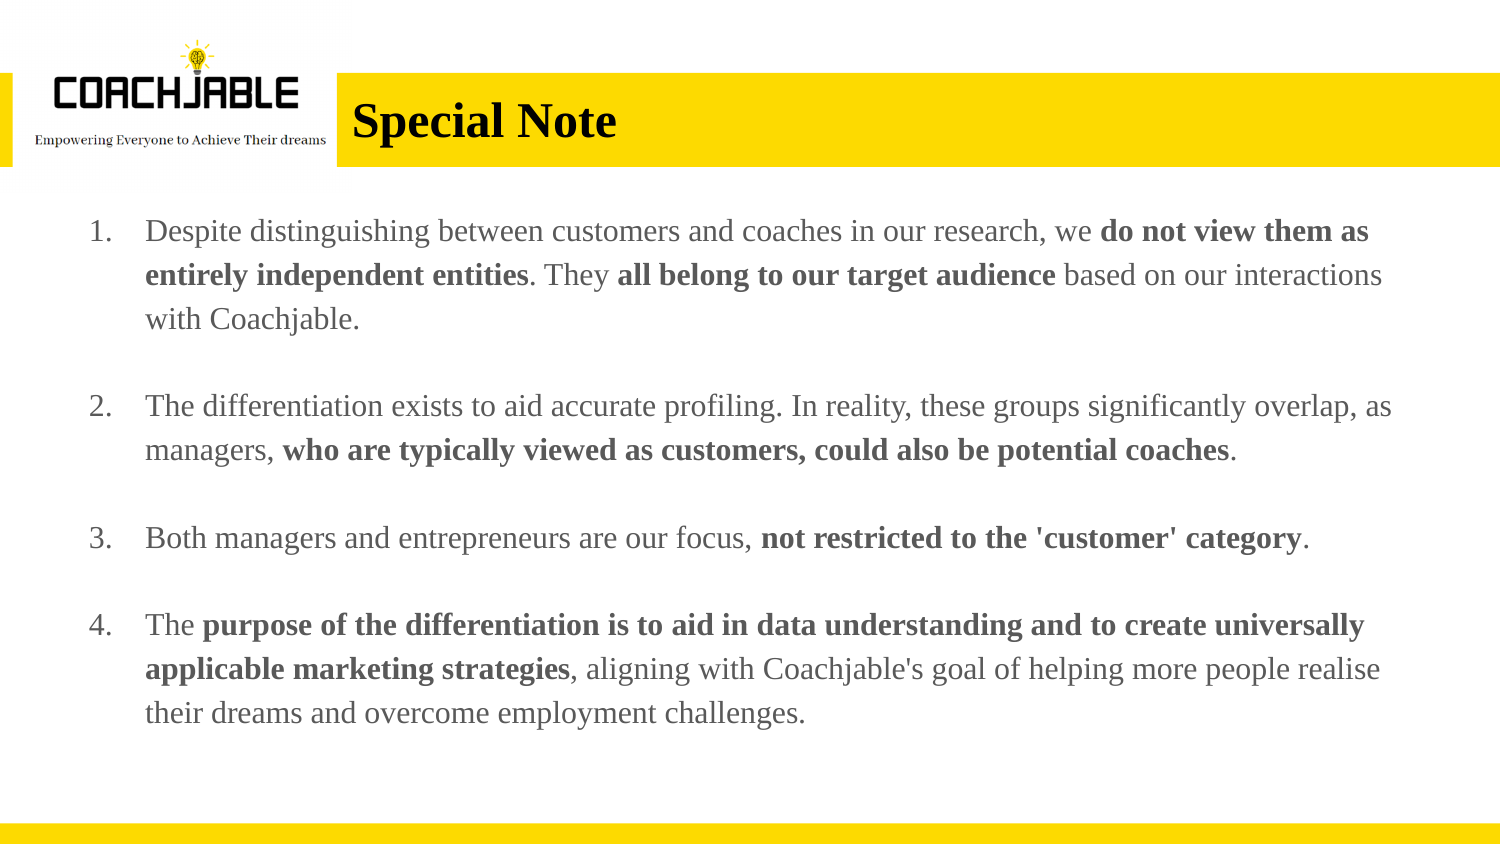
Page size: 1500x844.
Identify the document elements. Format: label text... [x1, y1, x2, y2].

picture [0, 0, 352, 193]
title Special Note [336, 72, 1449, 167]
list Despite distinguishing between customers and coaches in our research, we do not view them as entirely independent entities. They all belong to our target audience based on our interactions with Coachjable. The differentiation exists to aid accurate profiling. In reality, these groups significantly overlap, as managers, who are typically viewed as customers, could also be potential coaches. Both managers and entrepreneurs are our focus, not restricted to the 'customer' category. The purpose of the differentiation is to aid in data understanding and to create universally applicable marketing strategies, aligning with Coachjable's goal of helping more people realise their dreams and overcome employment challenges. [51, 189, 1449, 750]
